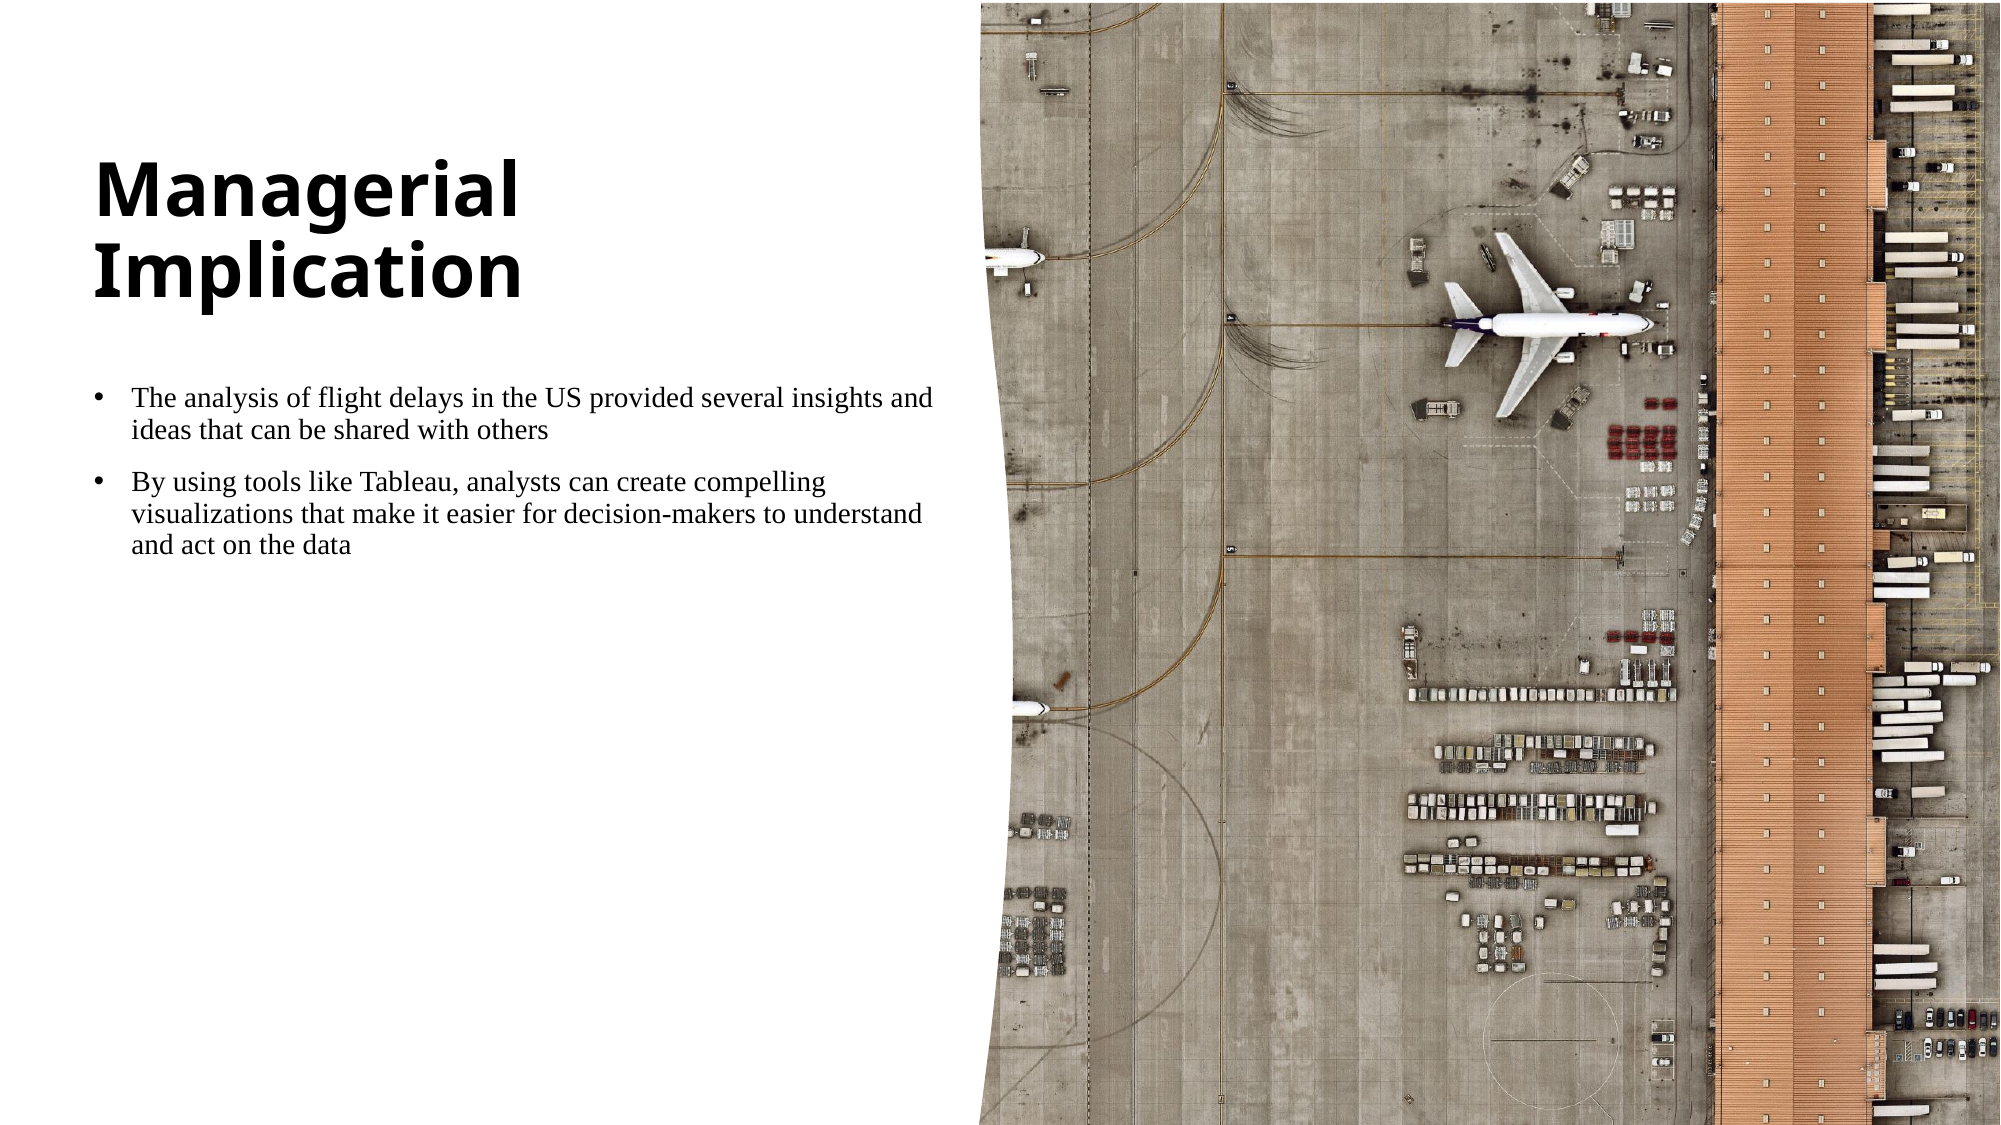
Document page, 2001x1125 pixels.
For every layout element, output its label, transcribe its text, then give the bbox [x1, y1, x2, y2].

list The analysis of flight delays in the US provided several insights and ideas that can be shared with others By using tools like Tableau, analysts can create compelling visualizations that make it easier for decision-makers to understand and act on the data [78, 375, 953, 1018]
picture [978, 2, 2000, 1125]
title Managerial Implication [78, 53, 953, 322]
